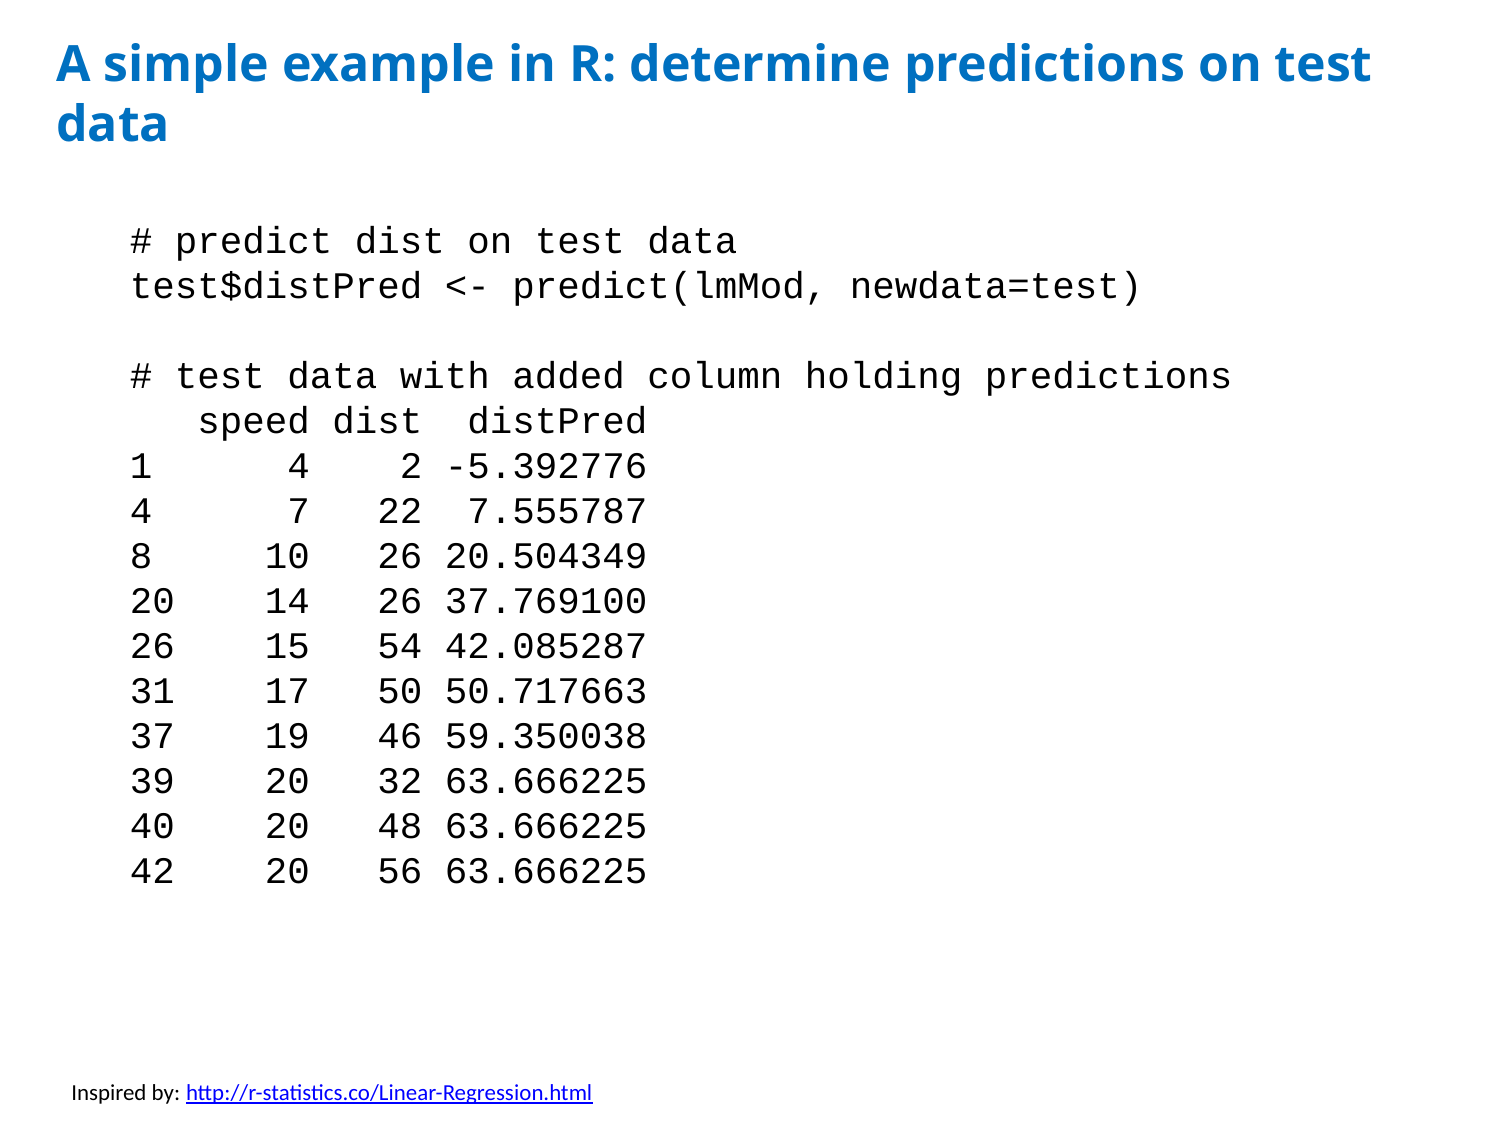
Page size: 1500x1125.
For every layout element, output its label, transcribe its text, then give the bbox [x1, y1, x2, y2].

text_box Inspired by: http://r-statistics.co/Linear-Regression.html [56, 1070, 608, 1113]
text_box # predict dist on test data test$distPred <- predict(lmMod, newdata=test) # test data with added column holding predictions speed dist distPred 1 4 2 -5.392776 4 7 22 7.555787 8 10 26 20.504349 20 14 26 37.769100 26 15 54 42.085287 31 17 50 50.717663 37 19 46 59.350038 39 20 32 63.666225 40 20 48 63.666225 42 20 56 63.666225 [115, 208, 1248, 898]
title A simple example in R: determine predictions on test data [41, 9, 1500, 173]
